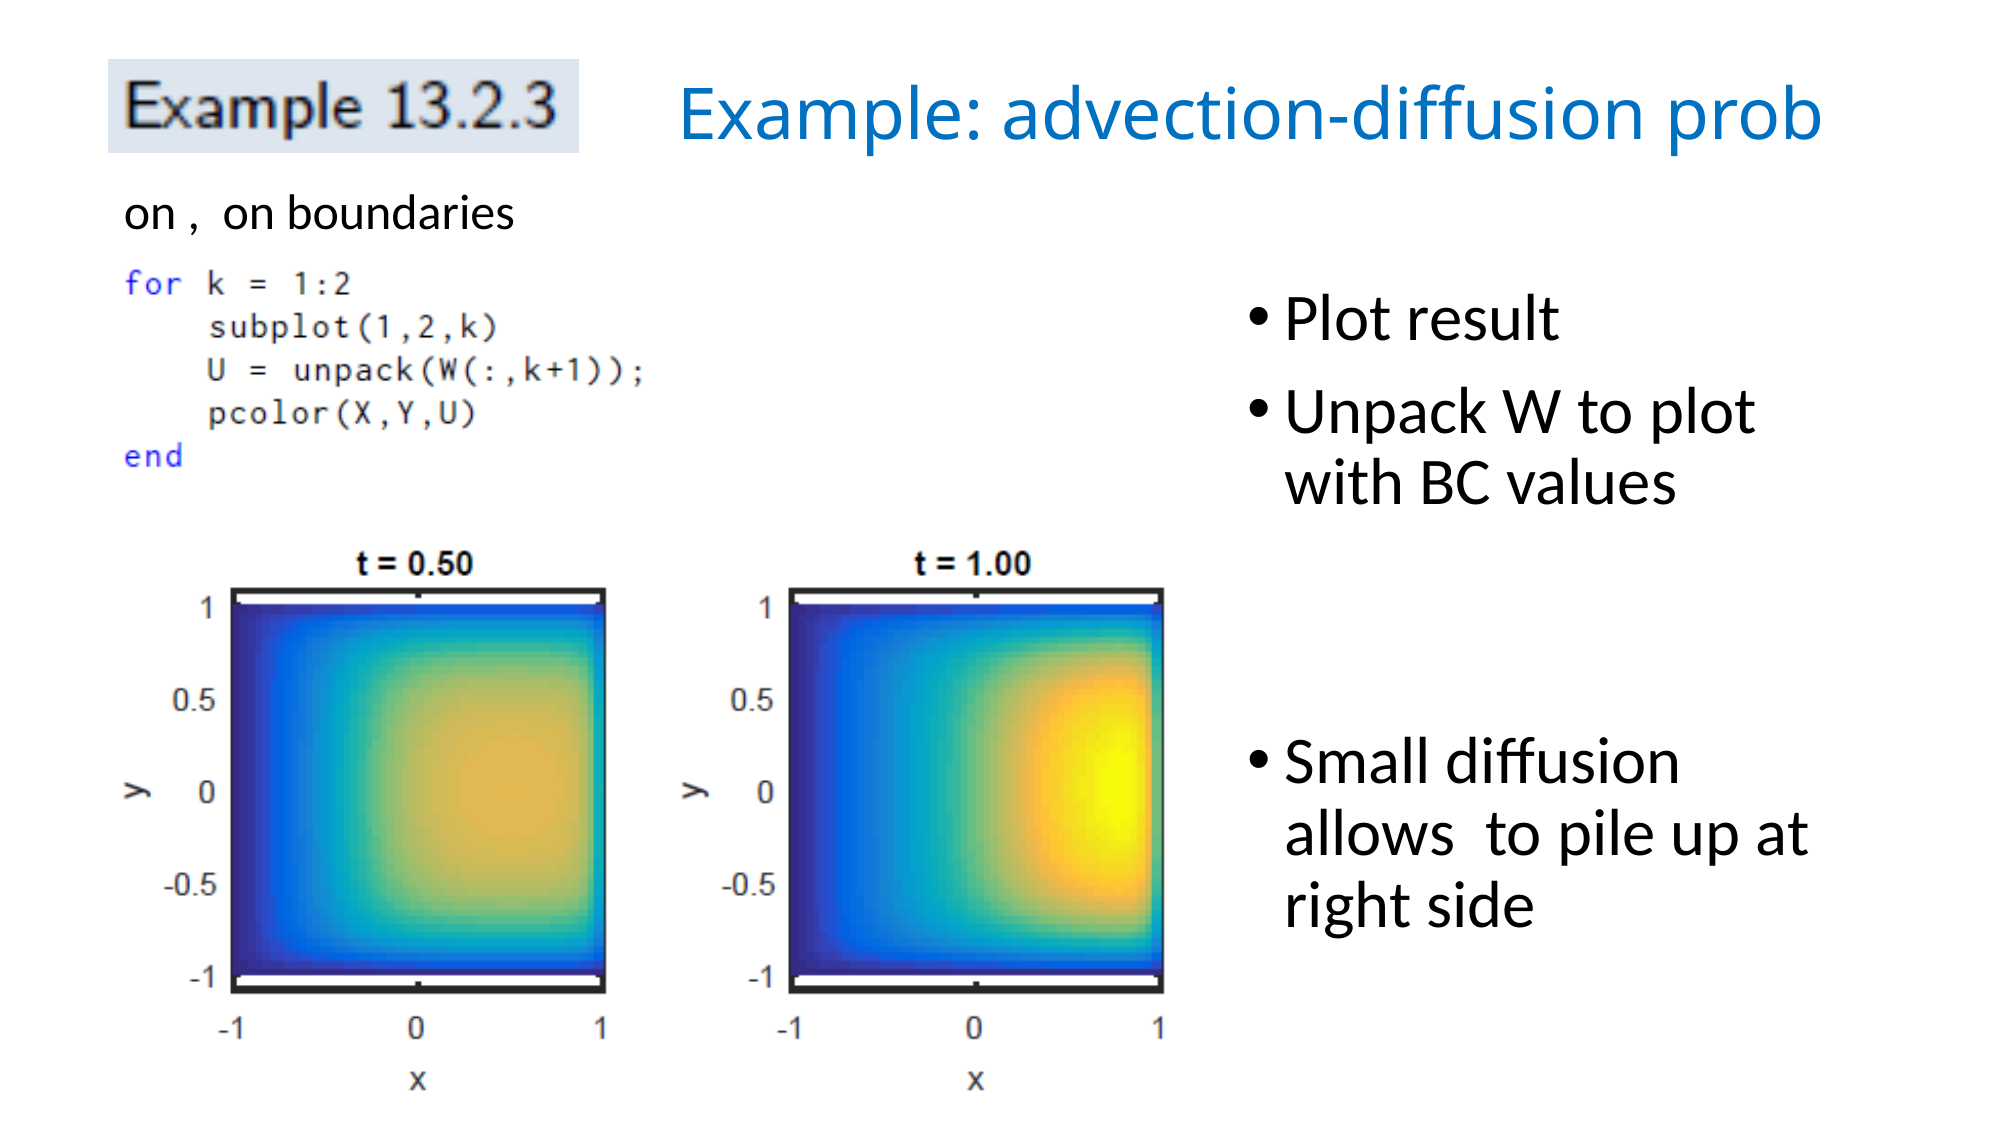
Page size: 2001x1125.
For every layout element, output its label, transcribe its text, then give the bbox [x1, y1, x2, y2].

picture [108, 59, 579, 153]
picture [108, 254, 1185, 1106]
title Example: advection-diffusion prob [662, 59, 1863, 173]
